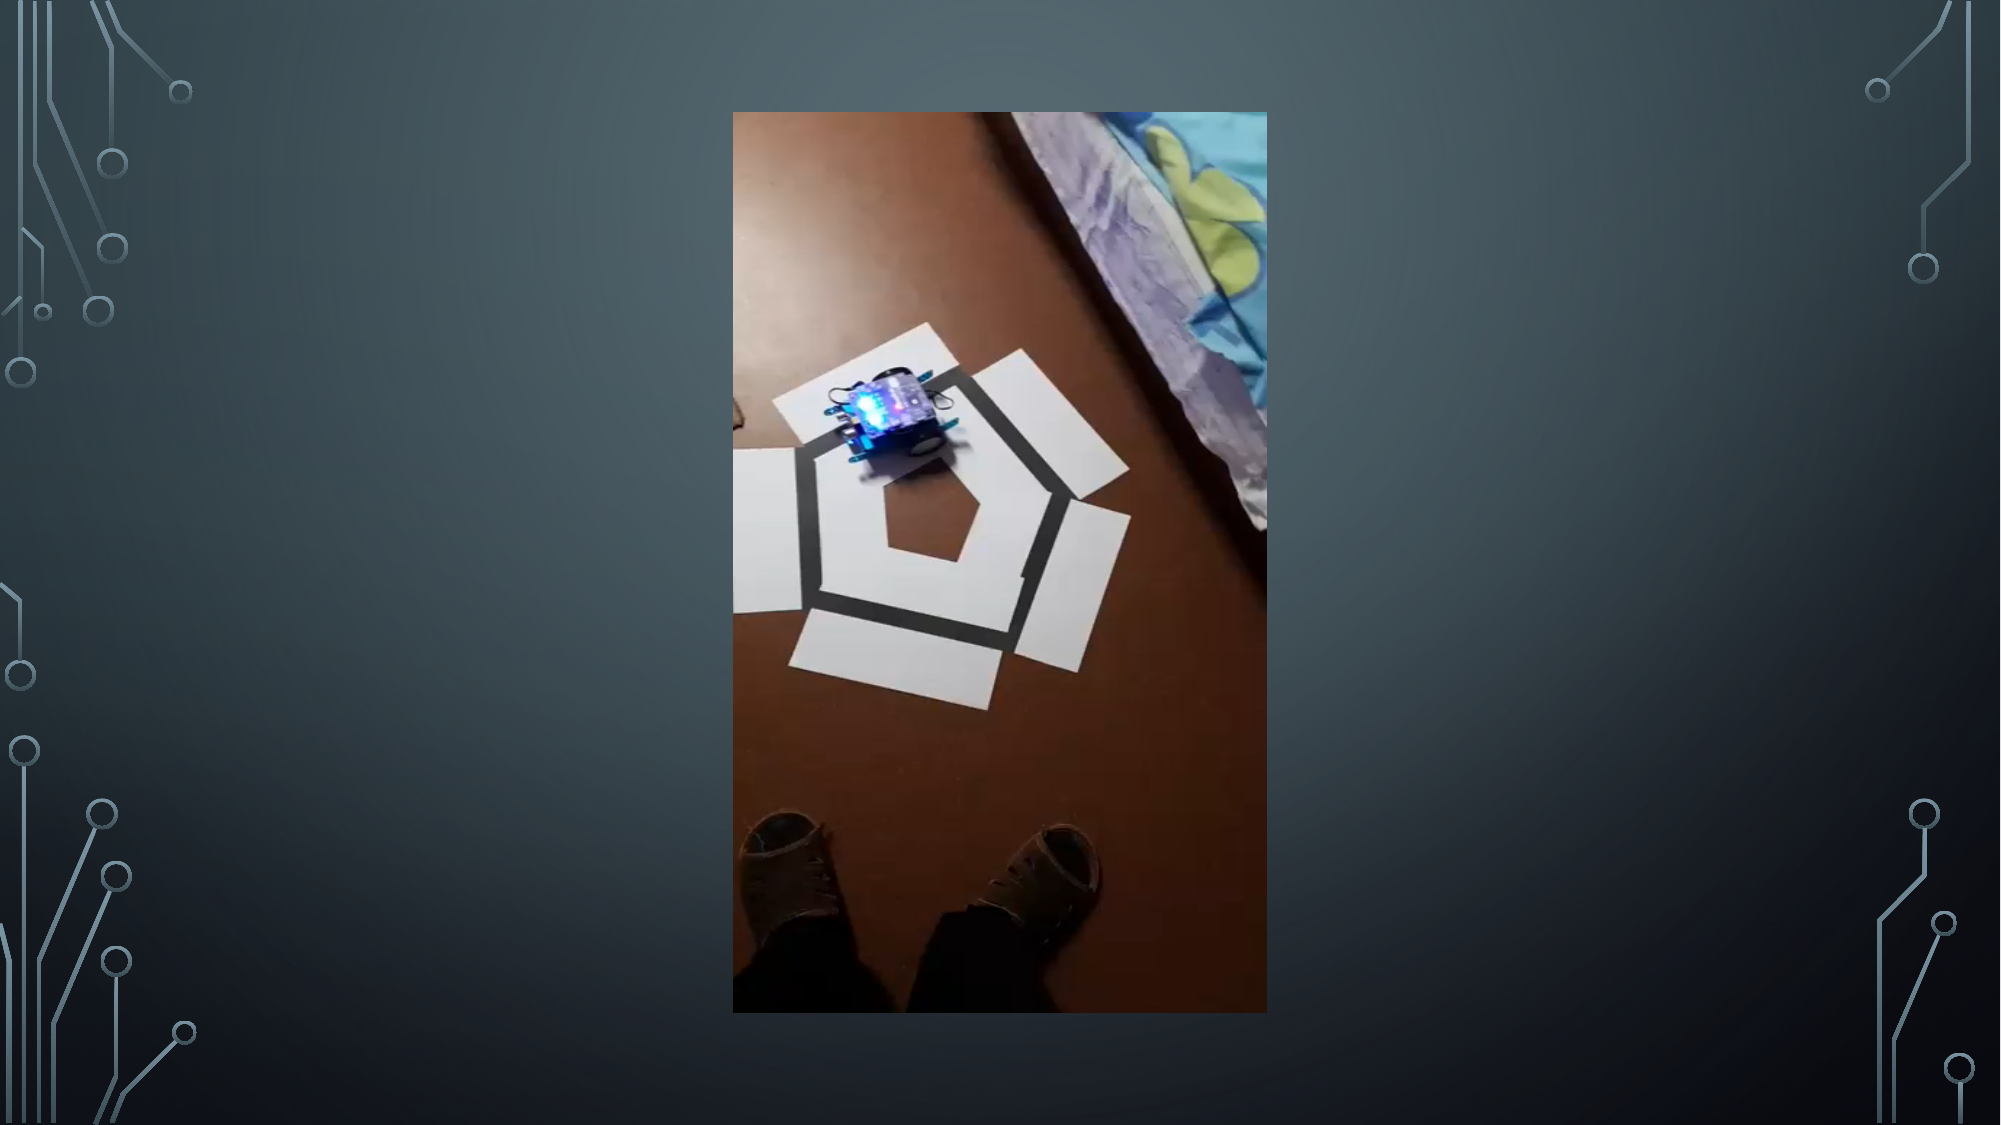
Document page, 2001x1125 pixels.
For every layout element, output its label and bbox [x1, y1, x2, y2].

list [732, 111, 1268, 1014]
